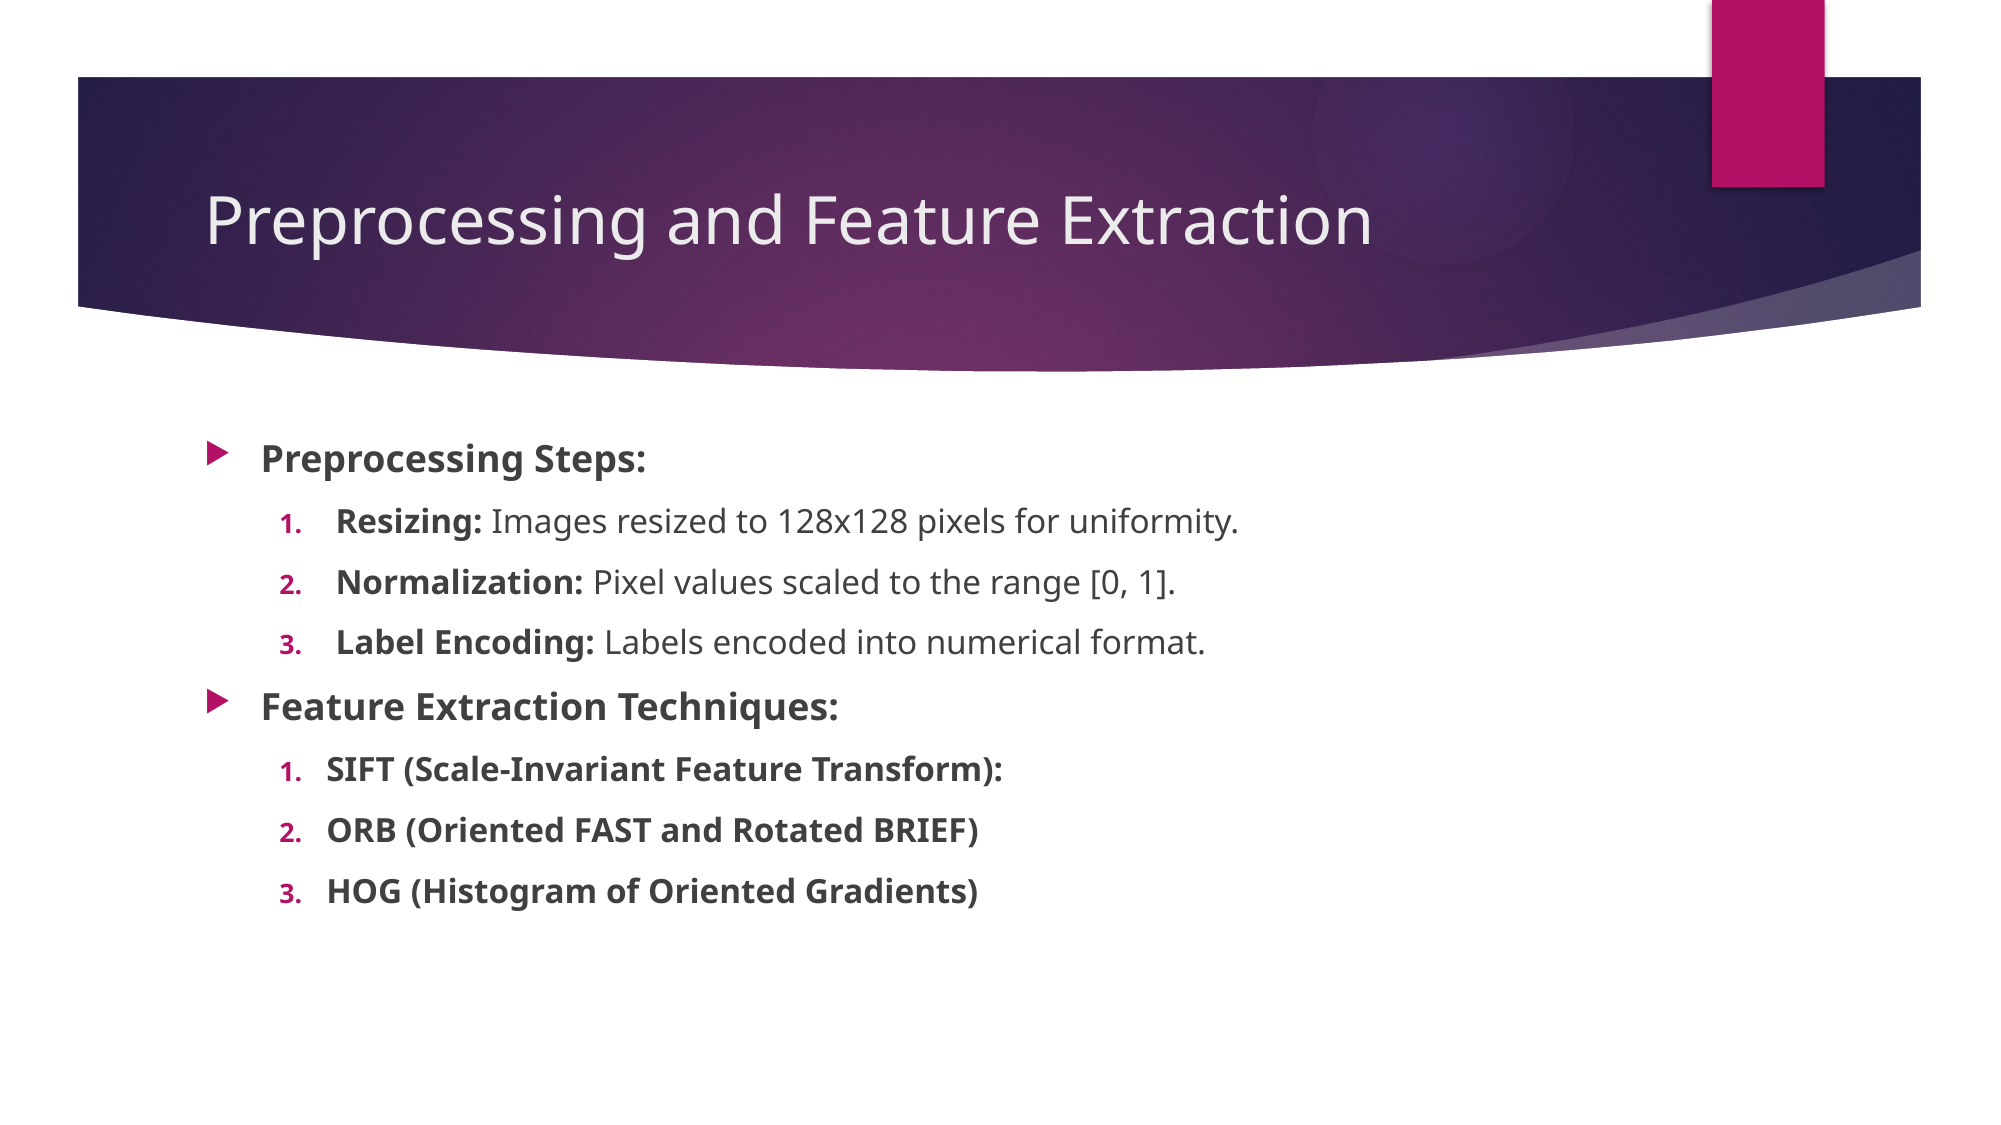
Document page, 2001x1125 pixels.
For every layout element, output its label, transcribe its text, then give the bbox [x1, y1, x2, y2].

title Preprocessing and Feature Extraction [189, 159, 1627, 276]
list Preprocessing Steps: Resizing: Images resized to 128x128 pixels for uniformity. Normalization: Pixel values scaled to the range [0, 1]. Label Encoding: Labels encoded into numerical format. Feature Extraction Techniques: SIFT (Scale-Invariant Feature Transform): ORB (Oriented FAST and Rotated BRIEF) HOG (Histogram of Oriented Gradients) [189, 427, 1638, 988]
